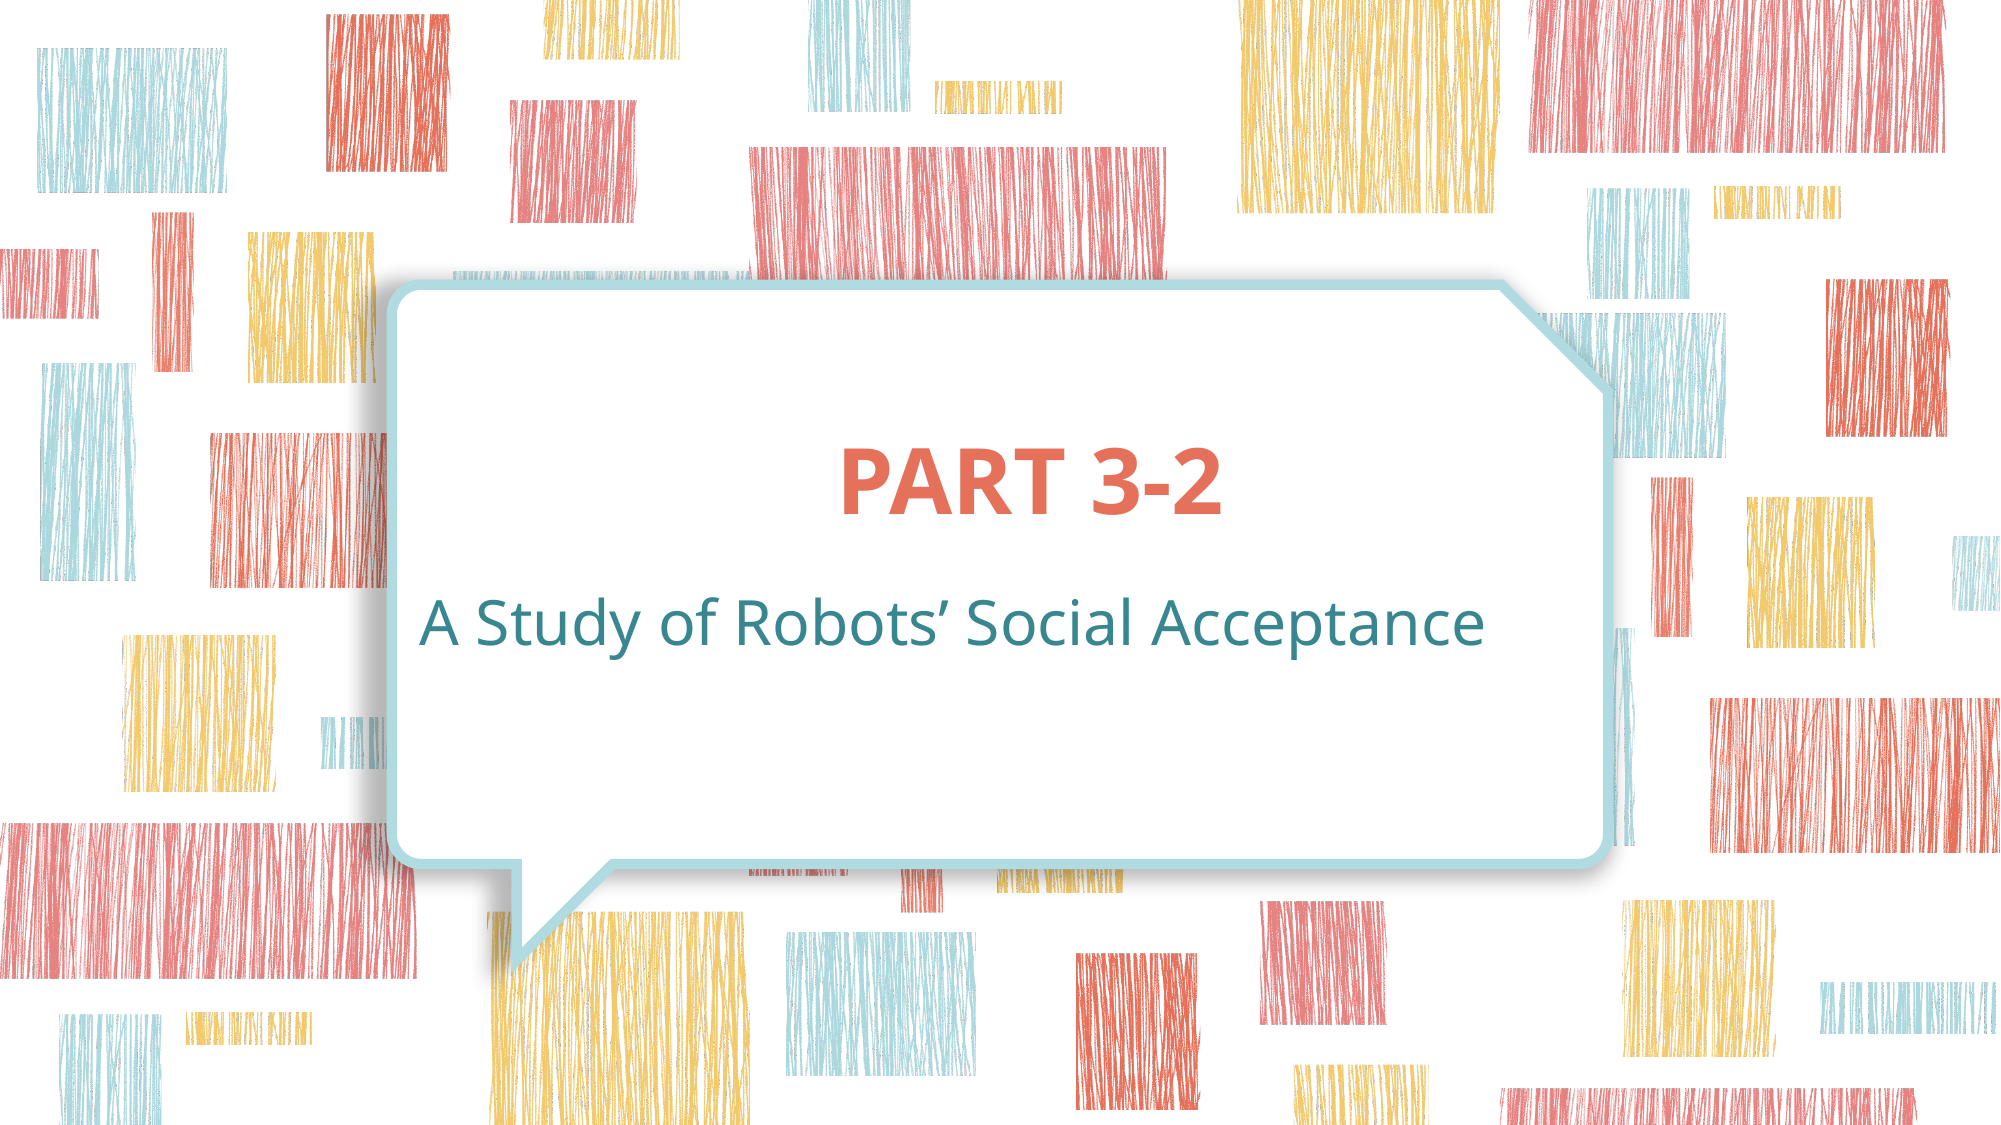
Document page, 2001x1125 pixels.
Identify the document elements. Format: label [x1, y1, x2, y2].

text_box [0, 0, 2000, 1125]
